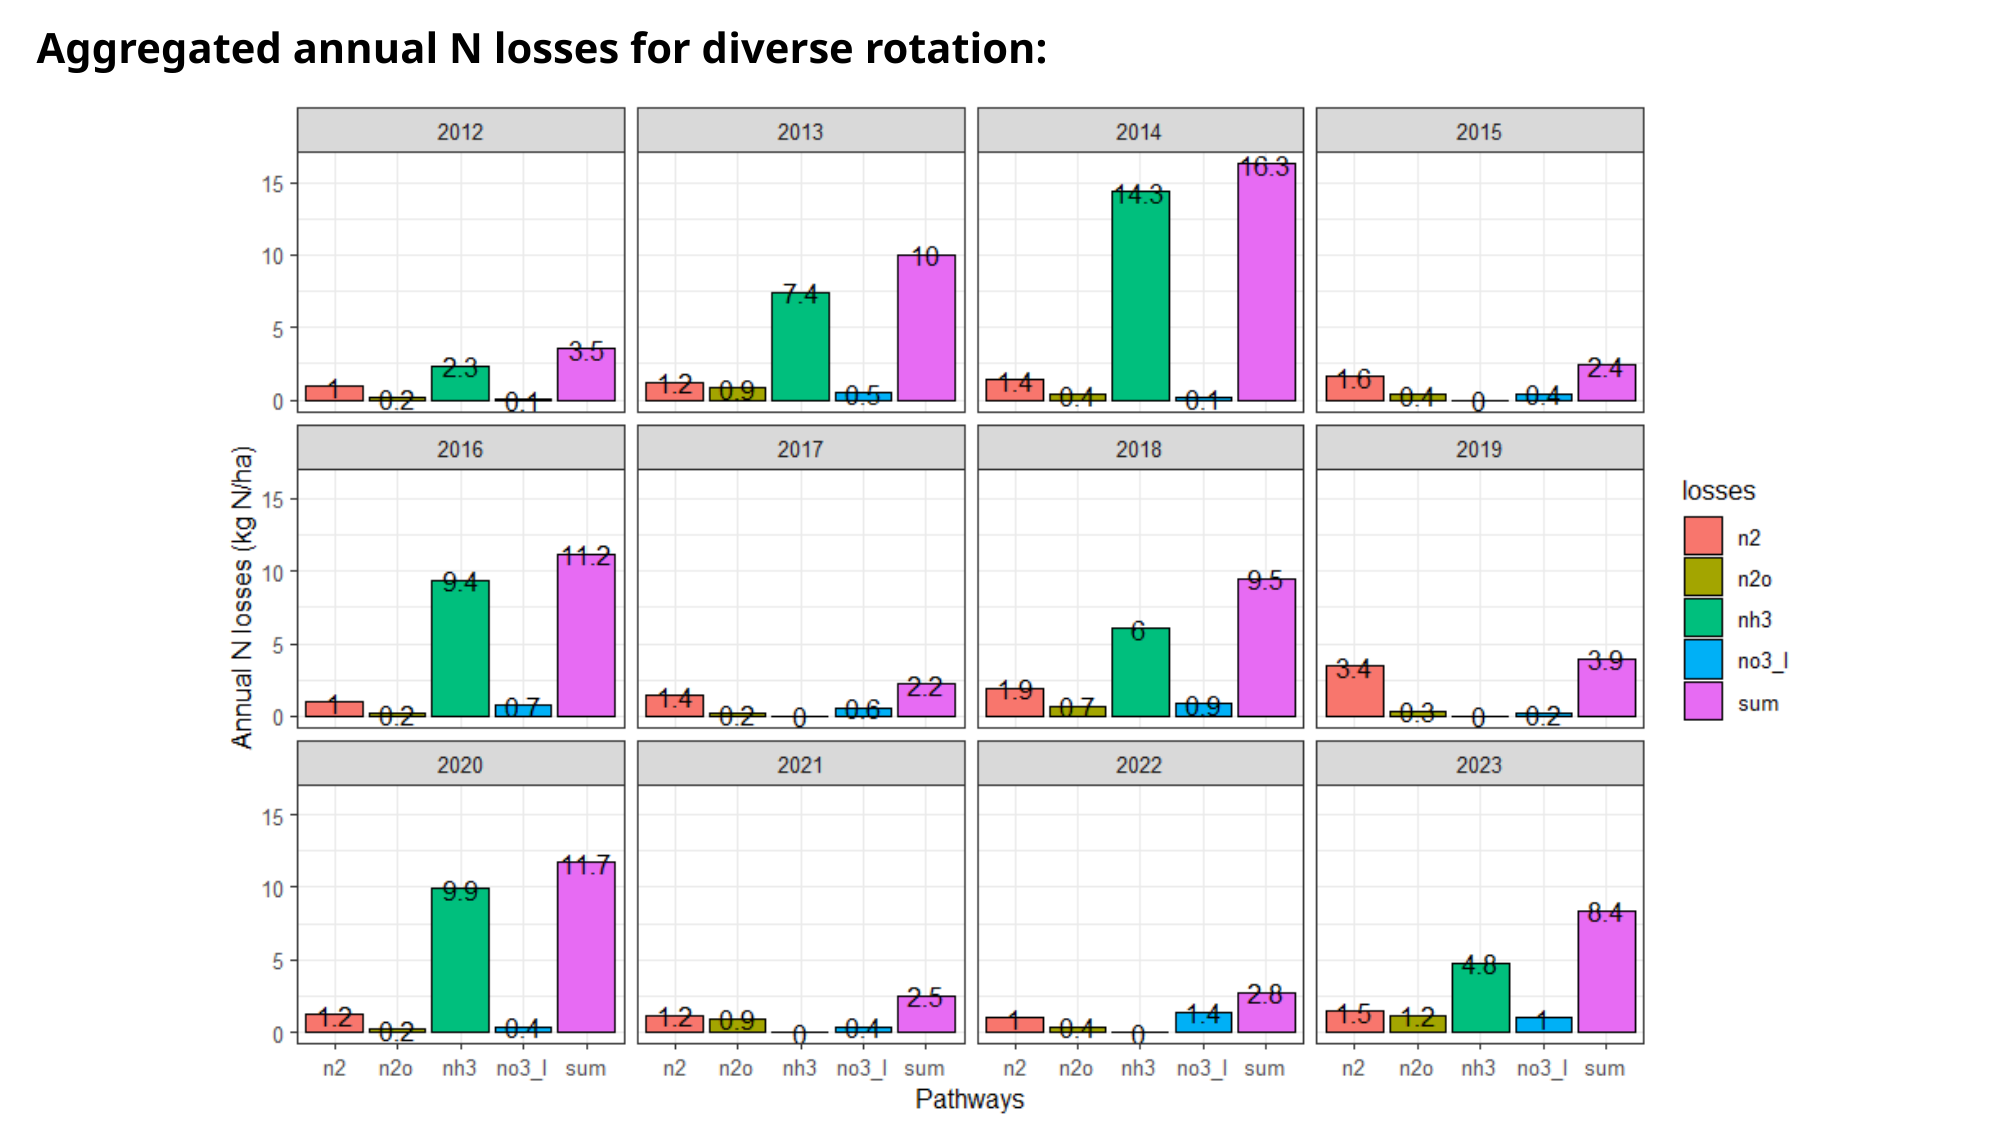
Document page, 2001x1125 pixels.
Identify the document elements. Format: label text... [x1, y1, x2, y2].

picture [217, 96, 1816, 1125]
text_box Aggregated annual N losses for diverse rotation: [21, 14, 1879, 80]
